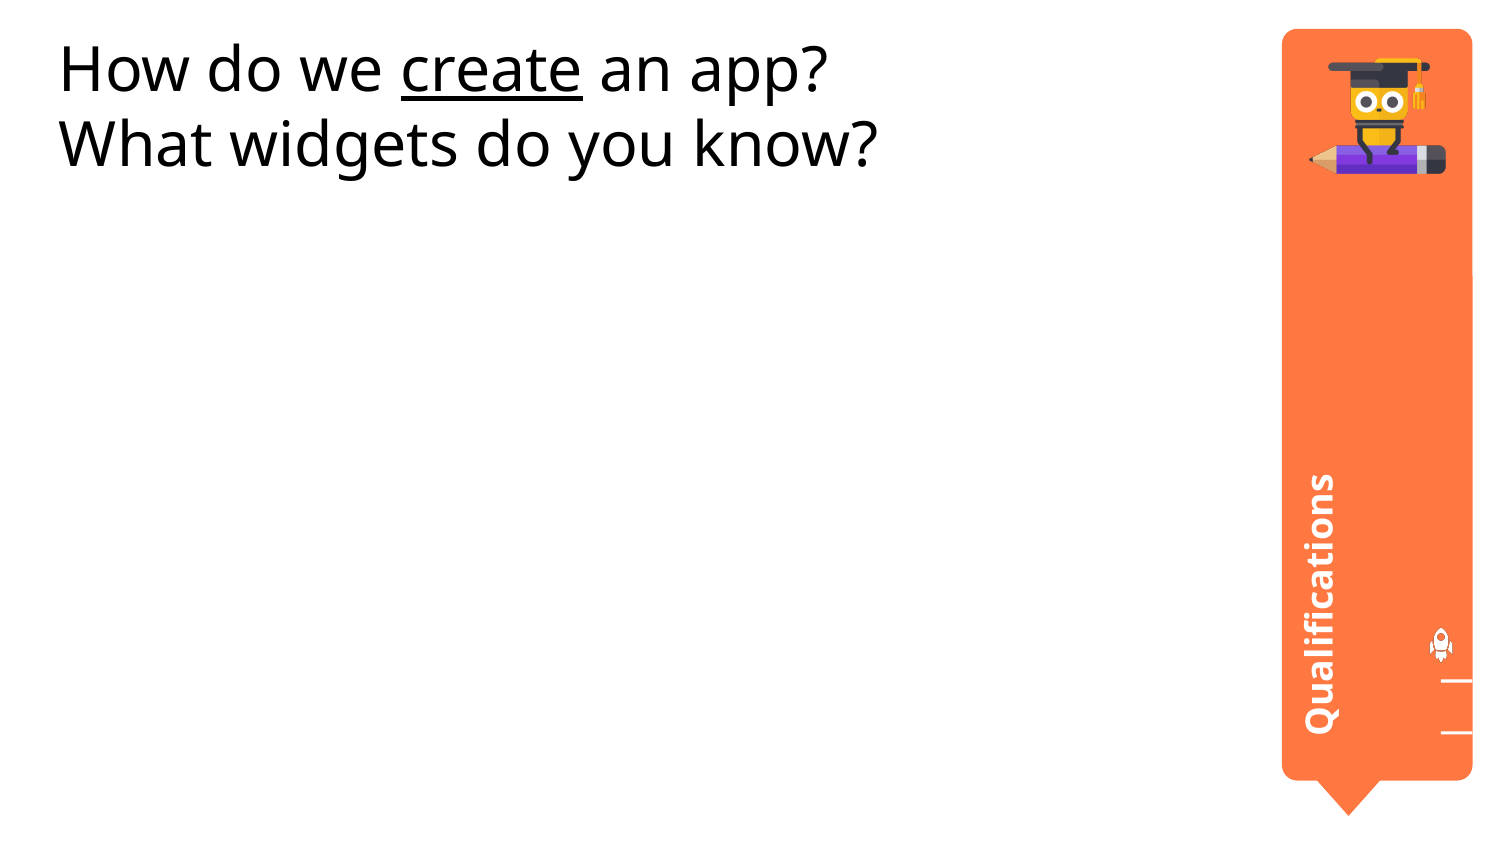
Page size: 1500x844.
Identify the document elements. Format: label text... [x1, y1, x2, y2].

picture [1423, 621, 1459, 668]
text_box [1281, 215, 1473, 817]
text_box How do we create an app? What widgets do you know? [59, 28, 1245, 422]
picture [1281, 26, 1473, 208]
